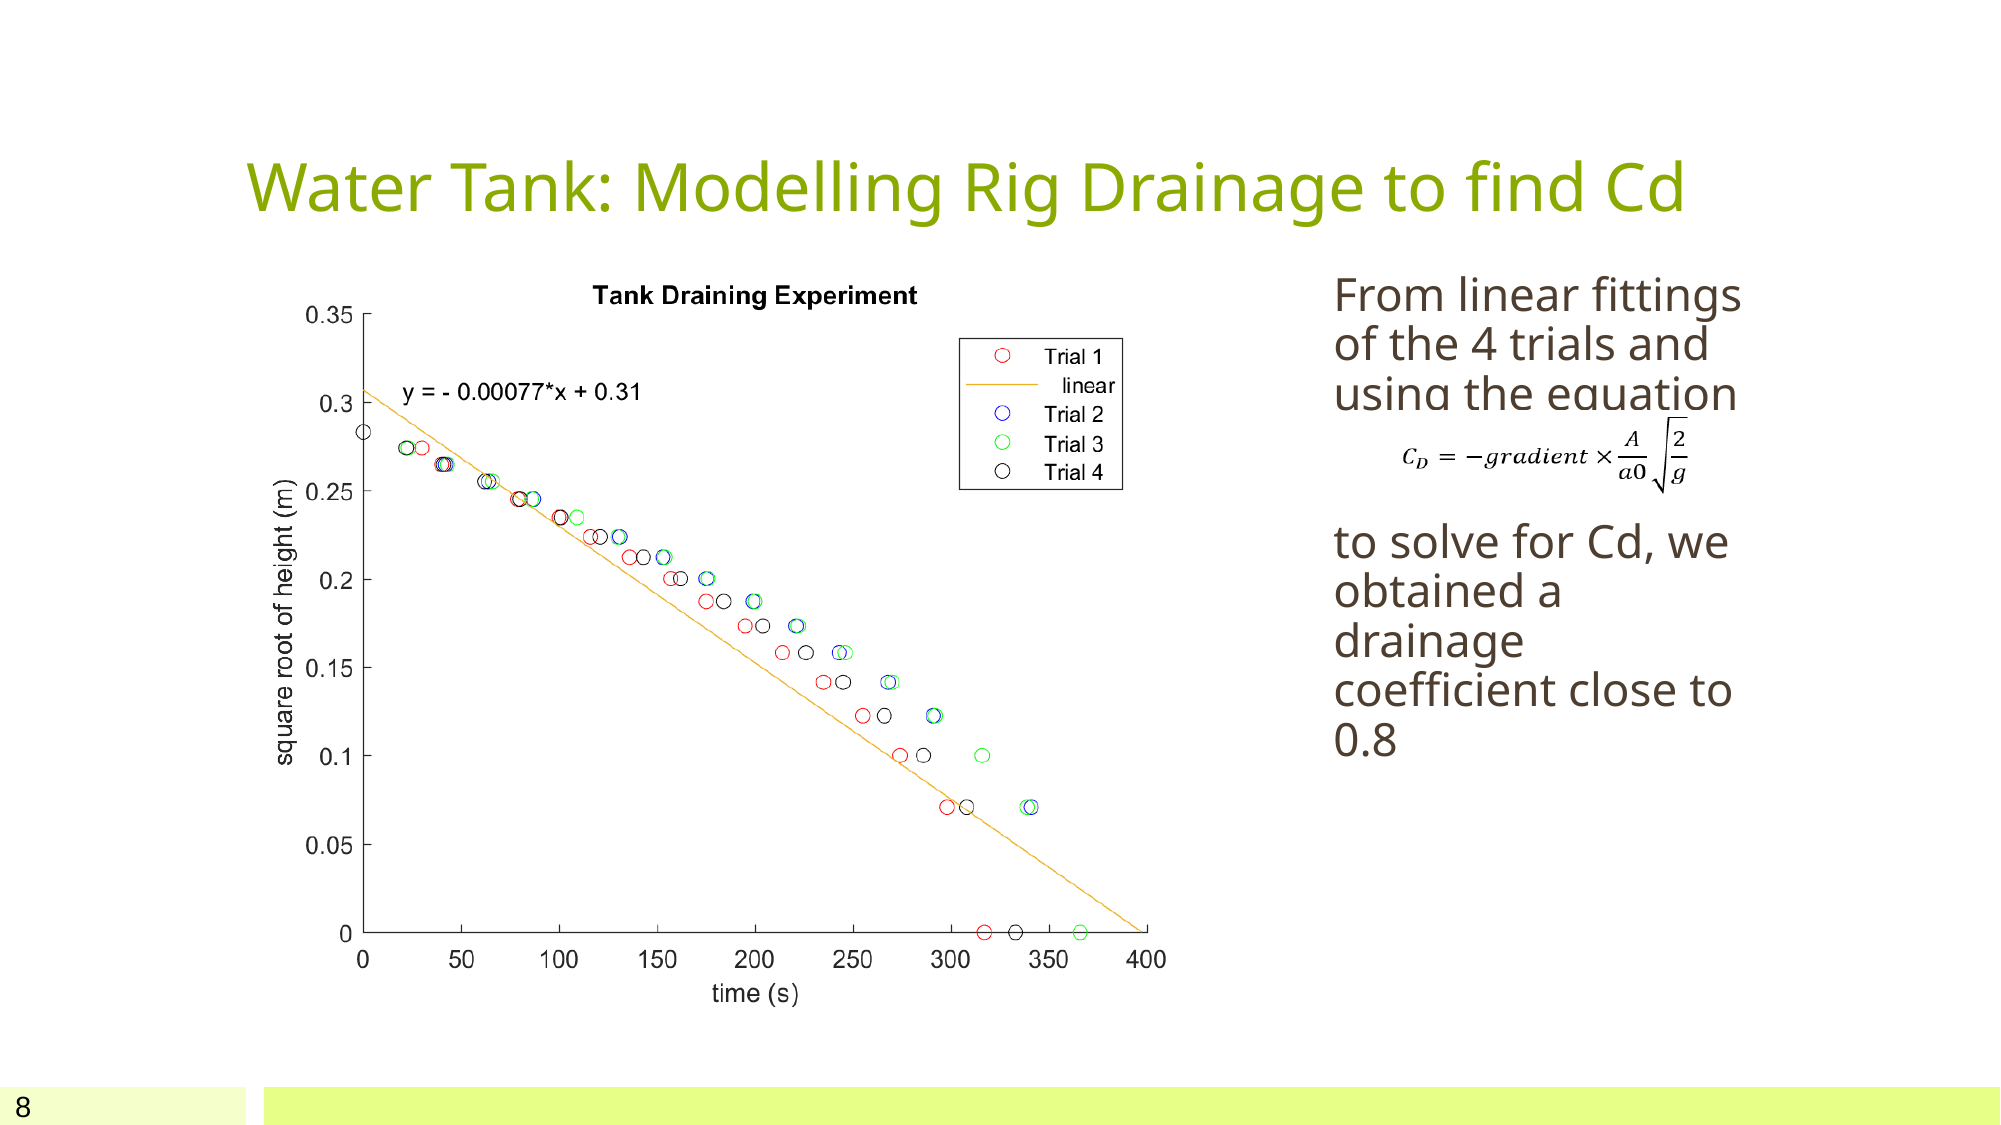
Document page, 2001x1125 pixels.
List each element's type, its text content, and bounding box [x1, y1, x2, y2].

list From linear fittings of the 4 trials and using the equation to solve for Cd, we obtained a drainage coefficient close to 0.8 [1295, 256, 1769, 1015]
title Water Tank: Modelling Rig Drainage to find Cd [231, 45, 1769, 240]
slide_number 8 [0, 1087, 68, 1125]
picture [231, 256, 1243, 1016]
picture [1374, 409, 1713, 504]
